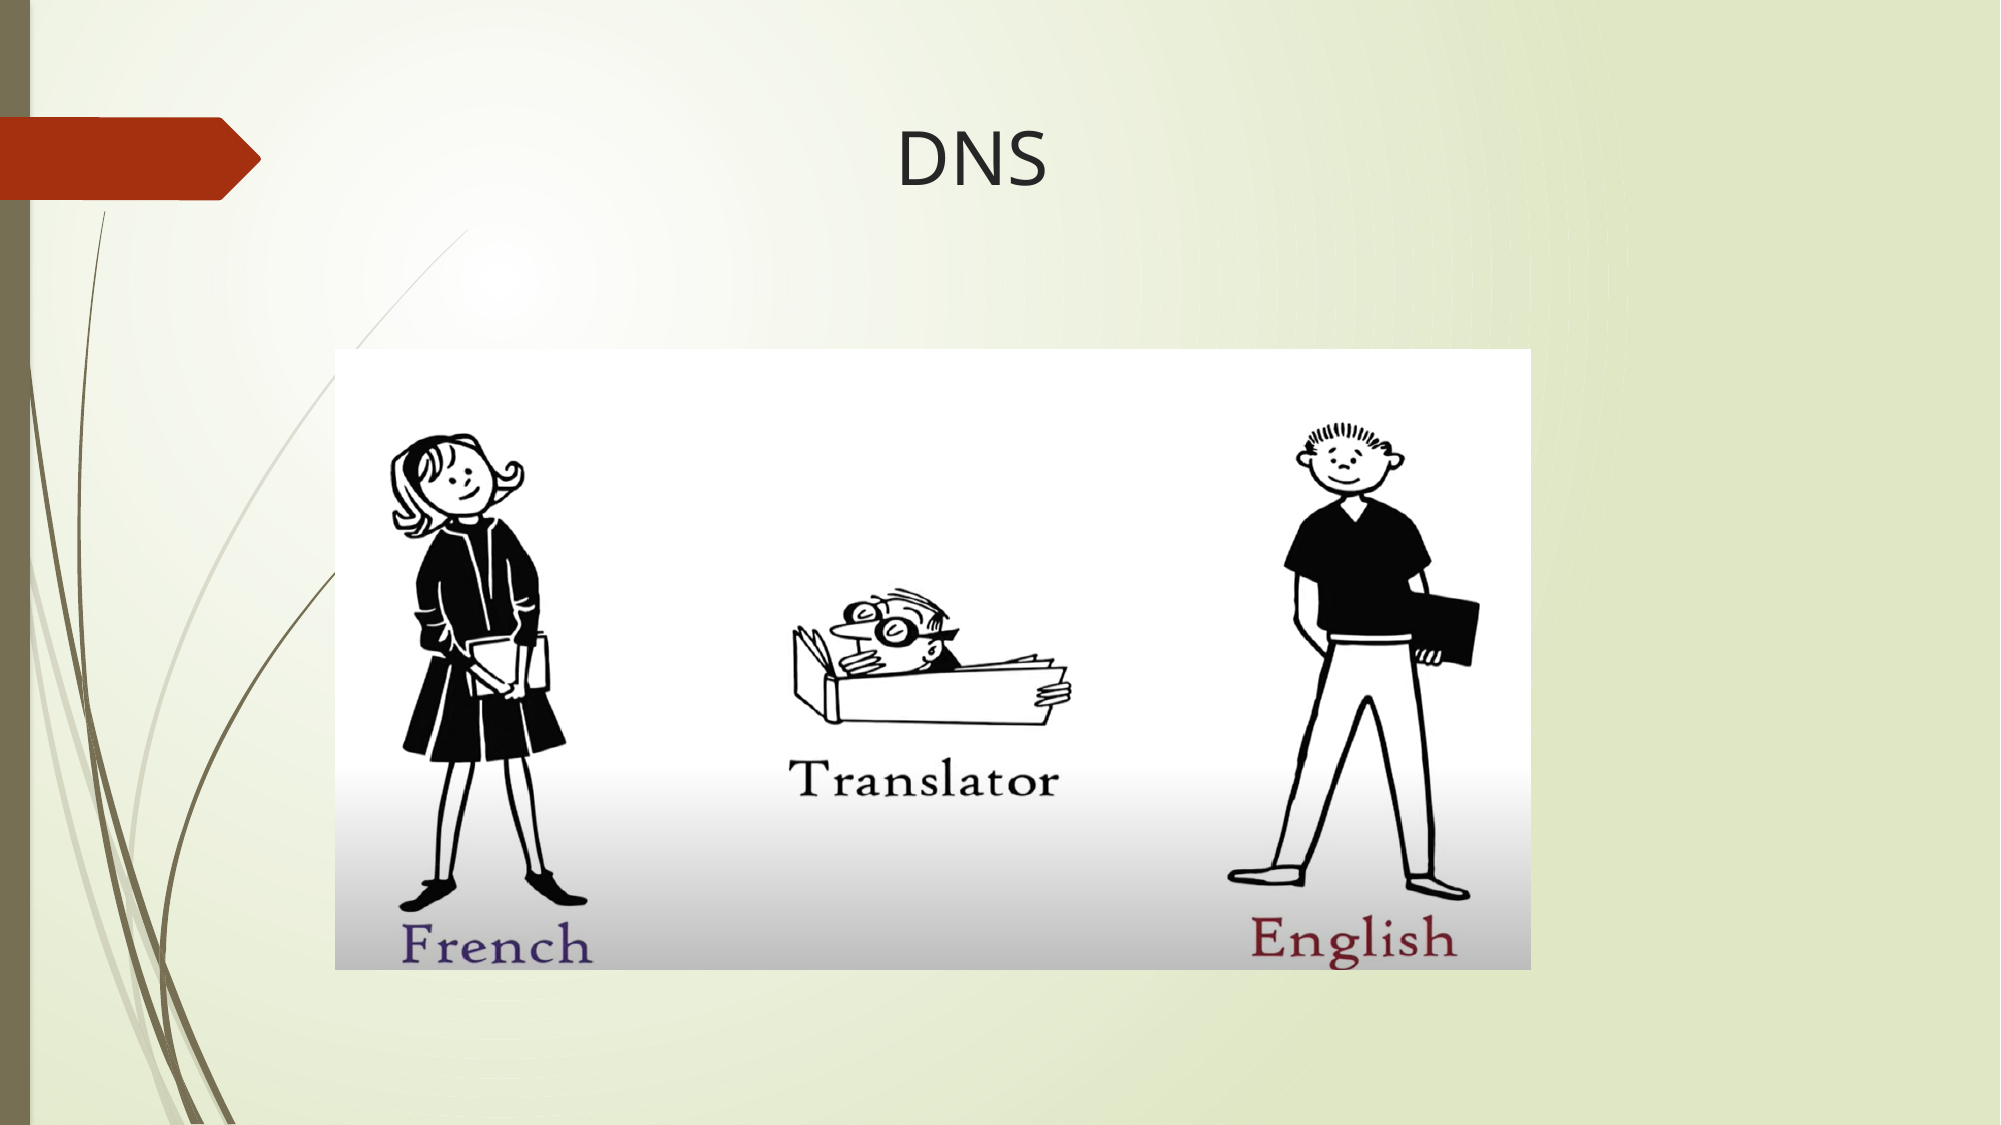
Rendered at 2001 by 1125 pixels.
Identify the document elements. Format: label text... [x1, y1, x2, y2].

title DNS [335, 102, 1609, 313]
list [335, 349, 1531, 971]
